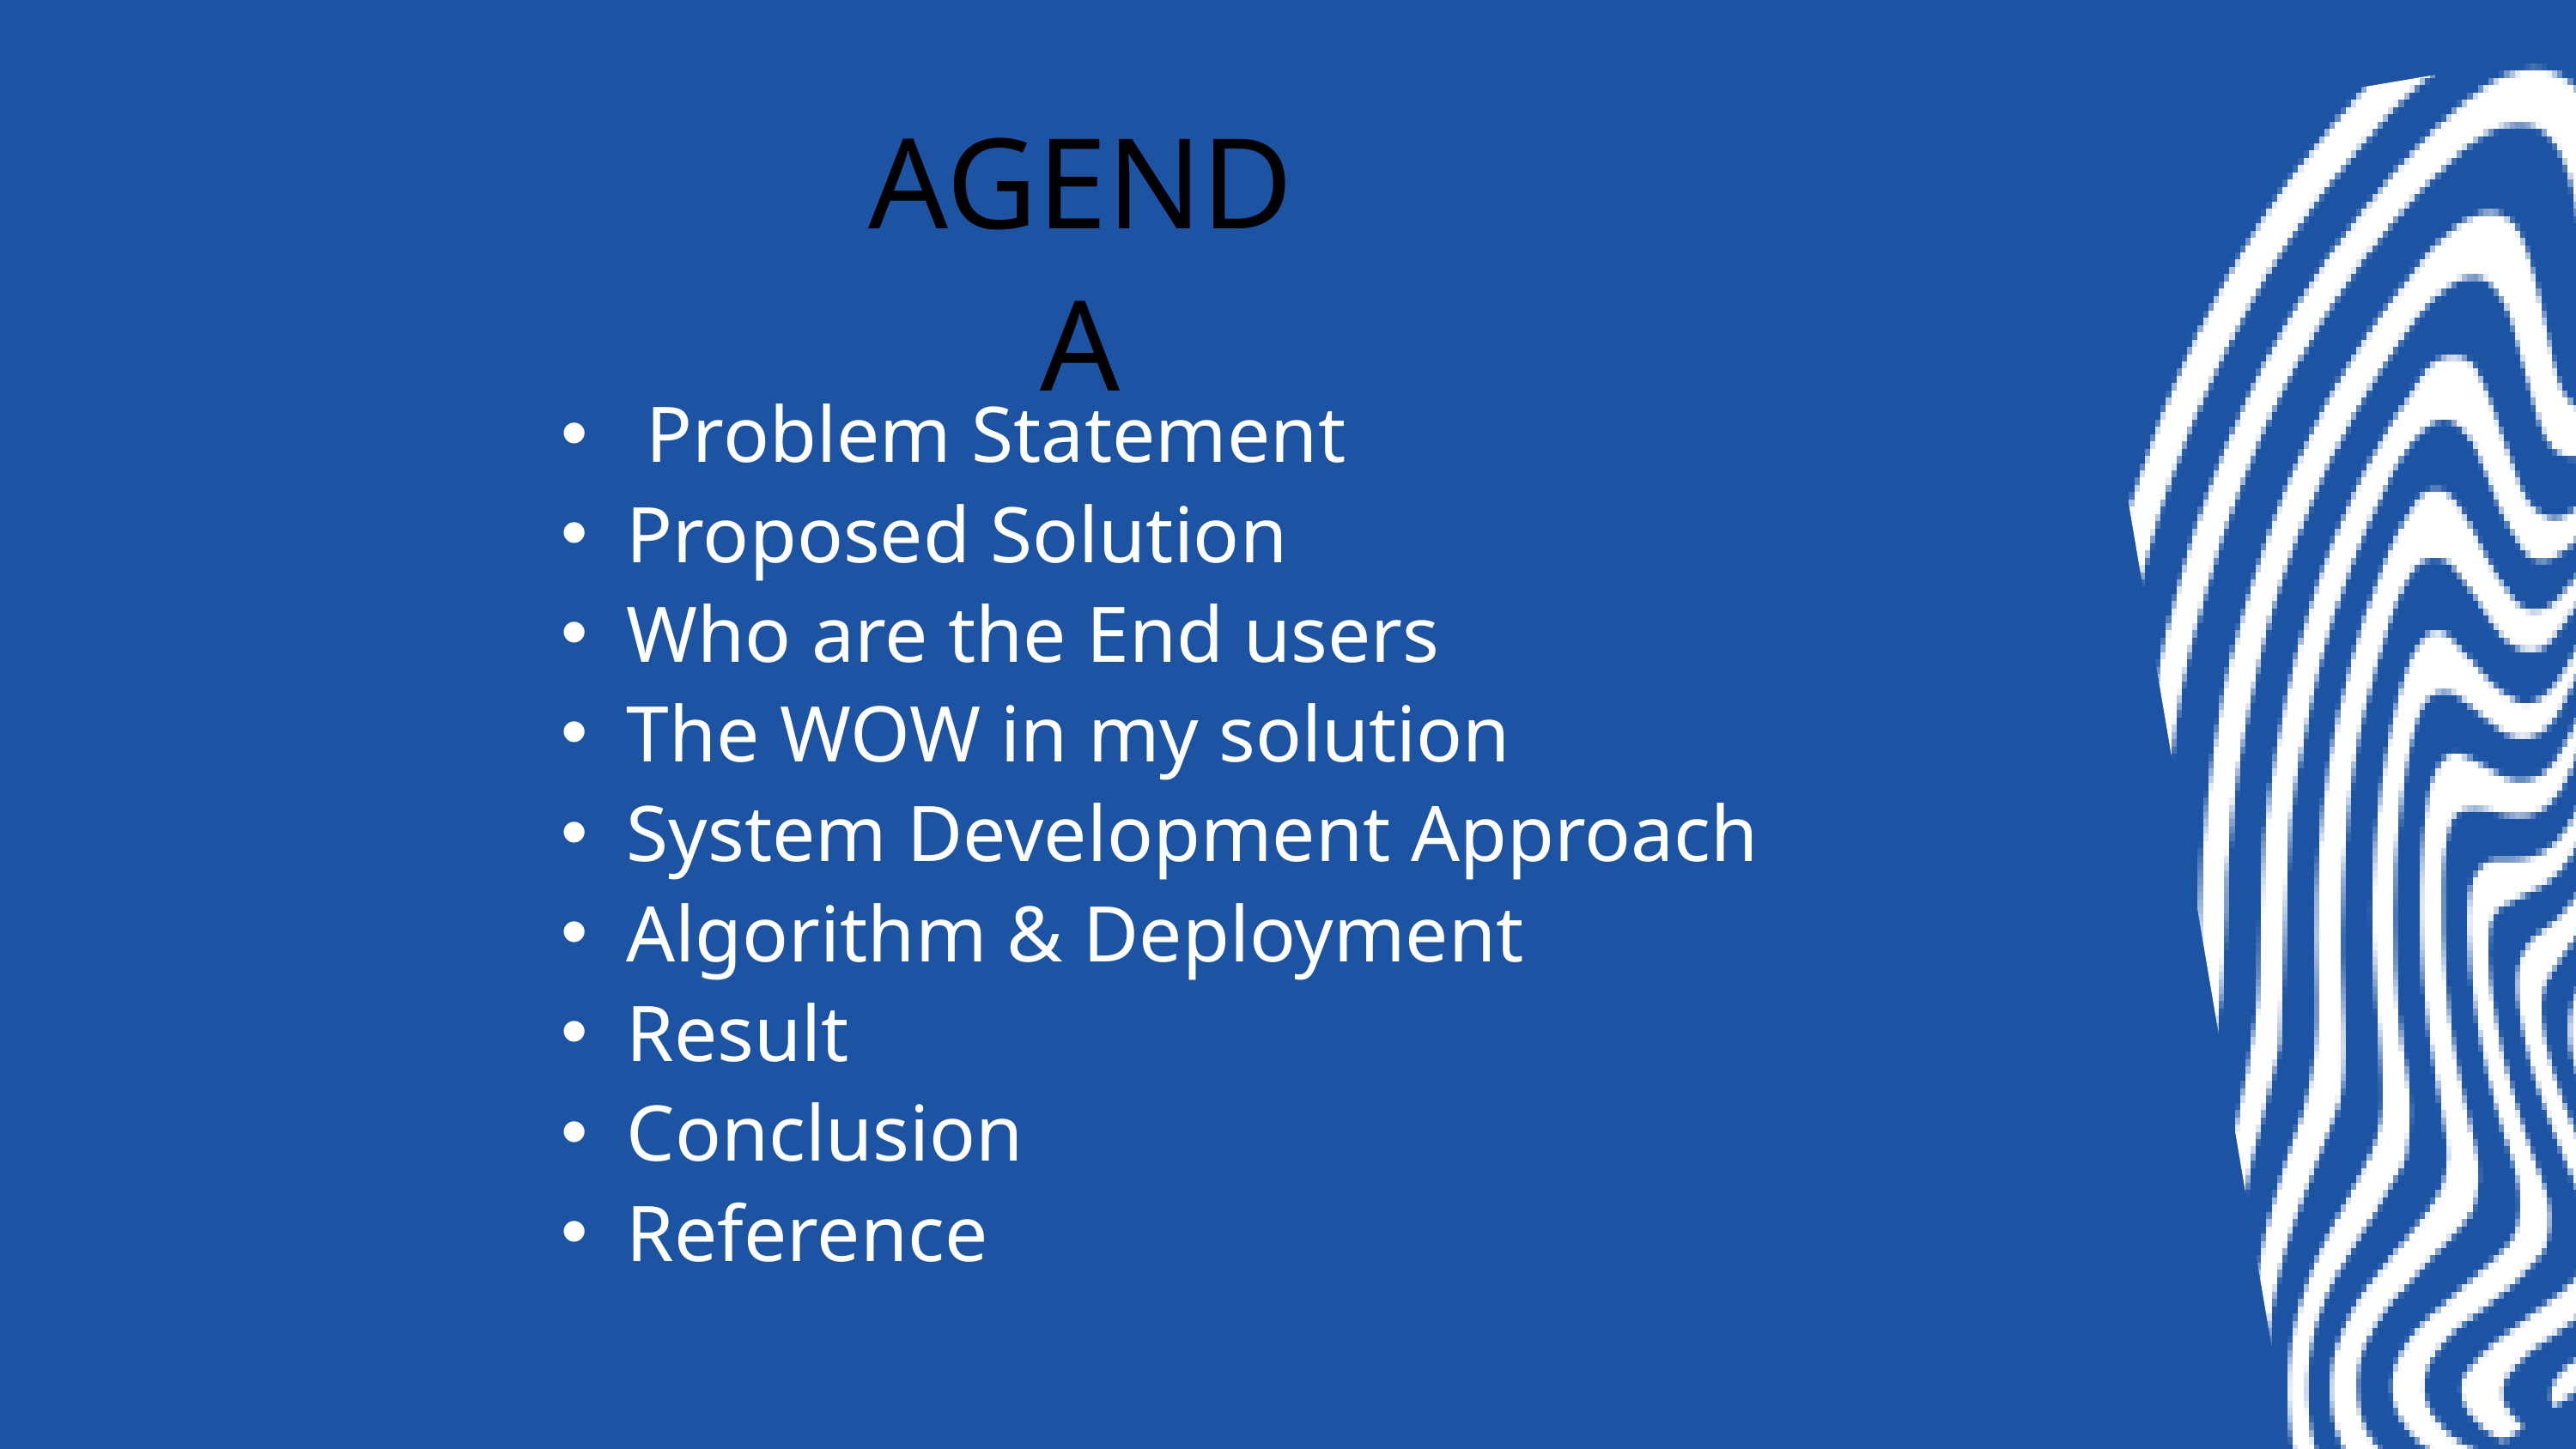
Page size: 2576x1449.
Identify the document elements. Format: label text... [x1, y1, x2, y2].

text_box Problem Statement Proposed Solution Who are the End users The WOW in my solution System Development Approach Algorithm & Deployment Result Conclusion Reference [495, 378, 1899, 1276]
text_box [2066, 51, 2576, 1449]
text_box AGENDA [835, 91, 1325, 378]
